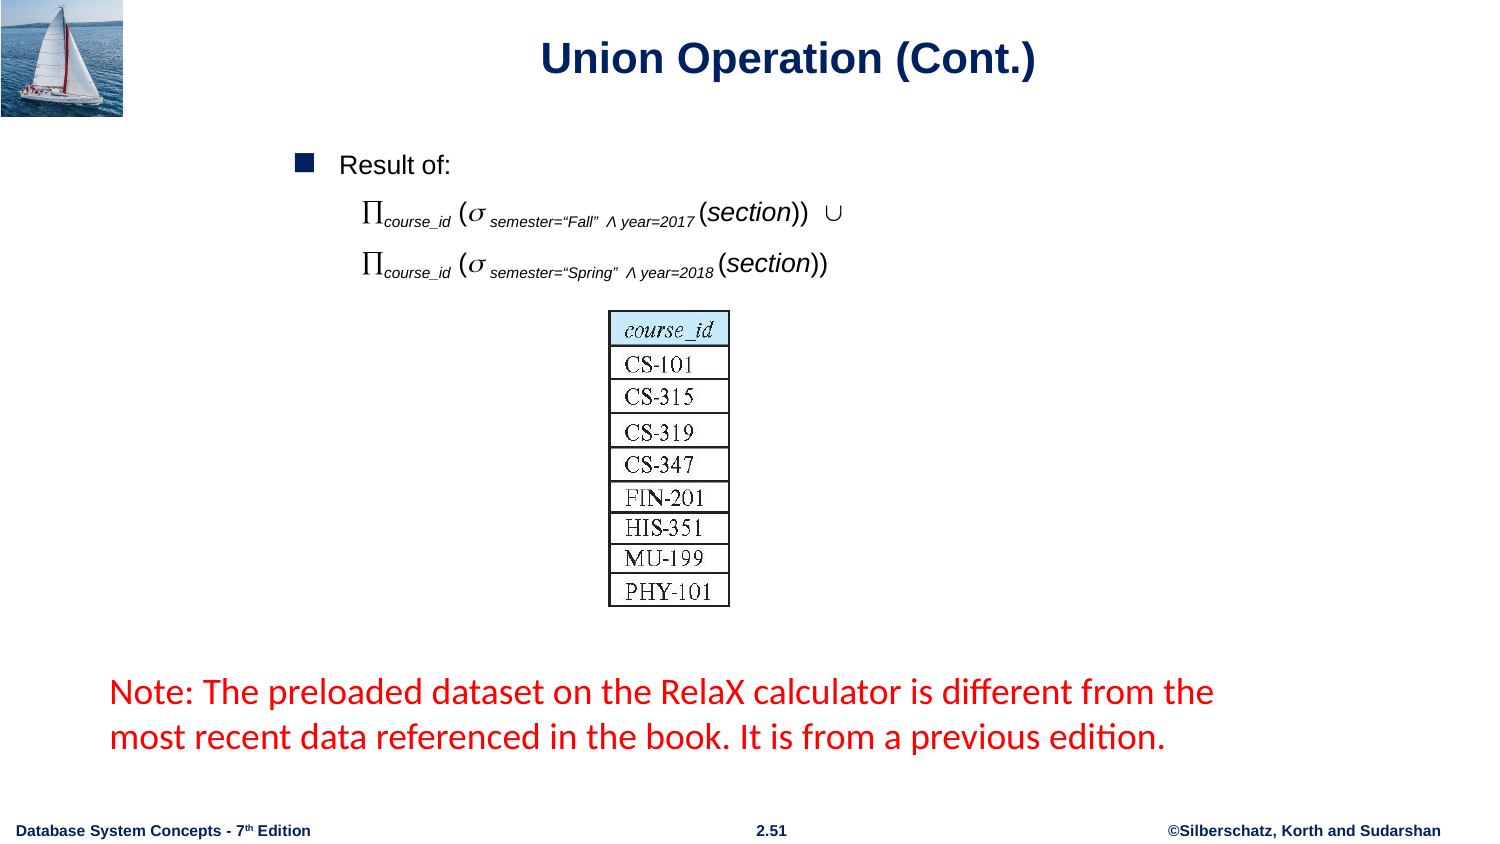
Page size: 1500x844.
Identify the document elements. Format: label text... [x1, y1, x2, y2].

picture [608, 310, 730, 607]
title Union Operation (Cont.) [125, 14, 1452, 90]
picture [0, 0, 123, 117]
list Result of: course_id ( semester=“Fall” Λ year=2017 (section))  course_id ( semester=“Spring” Λ year=2018 (section)) [282, 128, 1227, 297]
text_box Note: The preloaded dataset on the RelaX calculator is different from the most recent data referenced in the book. It is from a previous edition. [94, 659, 1231, 764]
